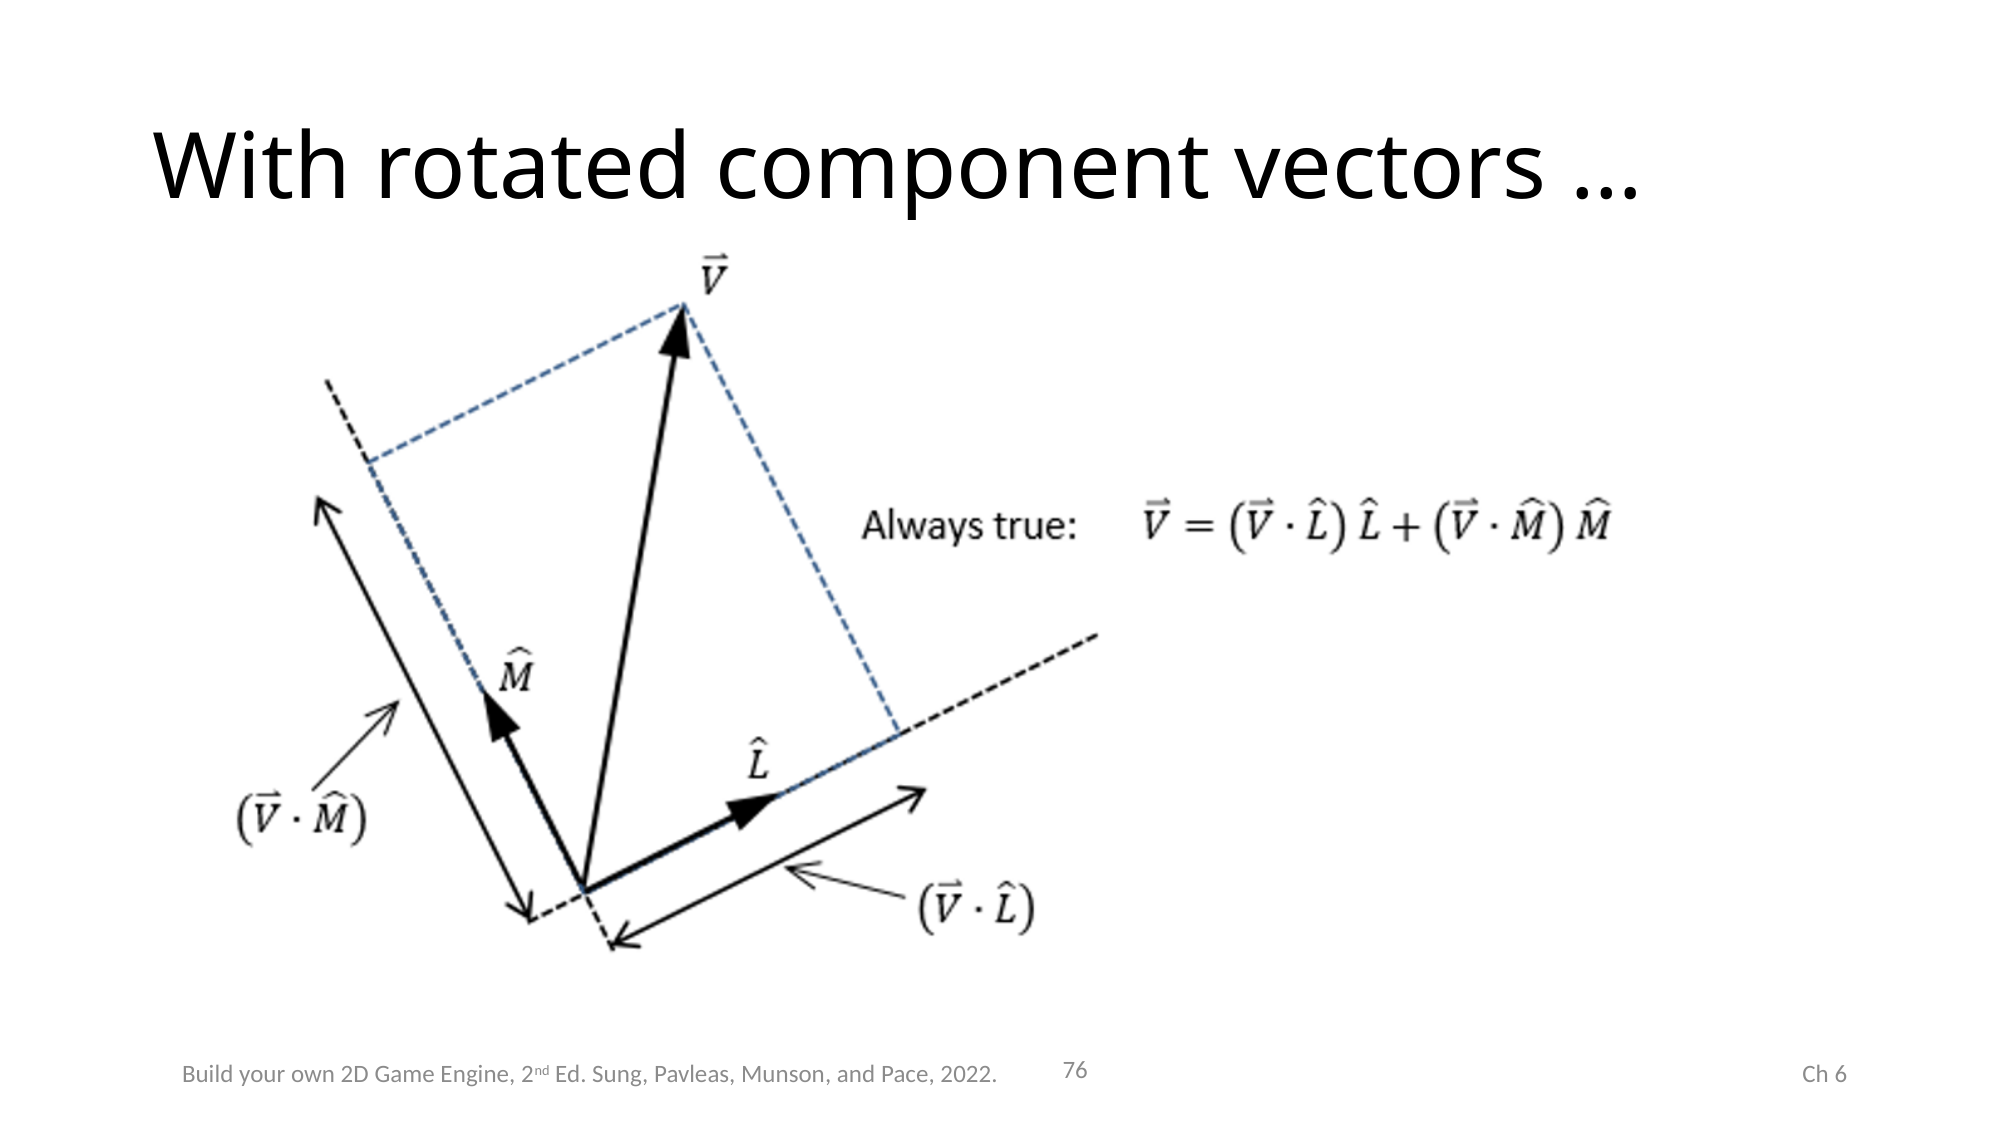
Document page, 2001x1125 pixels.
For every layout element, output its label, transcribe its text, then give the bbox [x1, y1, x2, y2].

picture [226, 229, 1640, 970]
title With rotated component vectors … [137, 59, 1863, 278]
